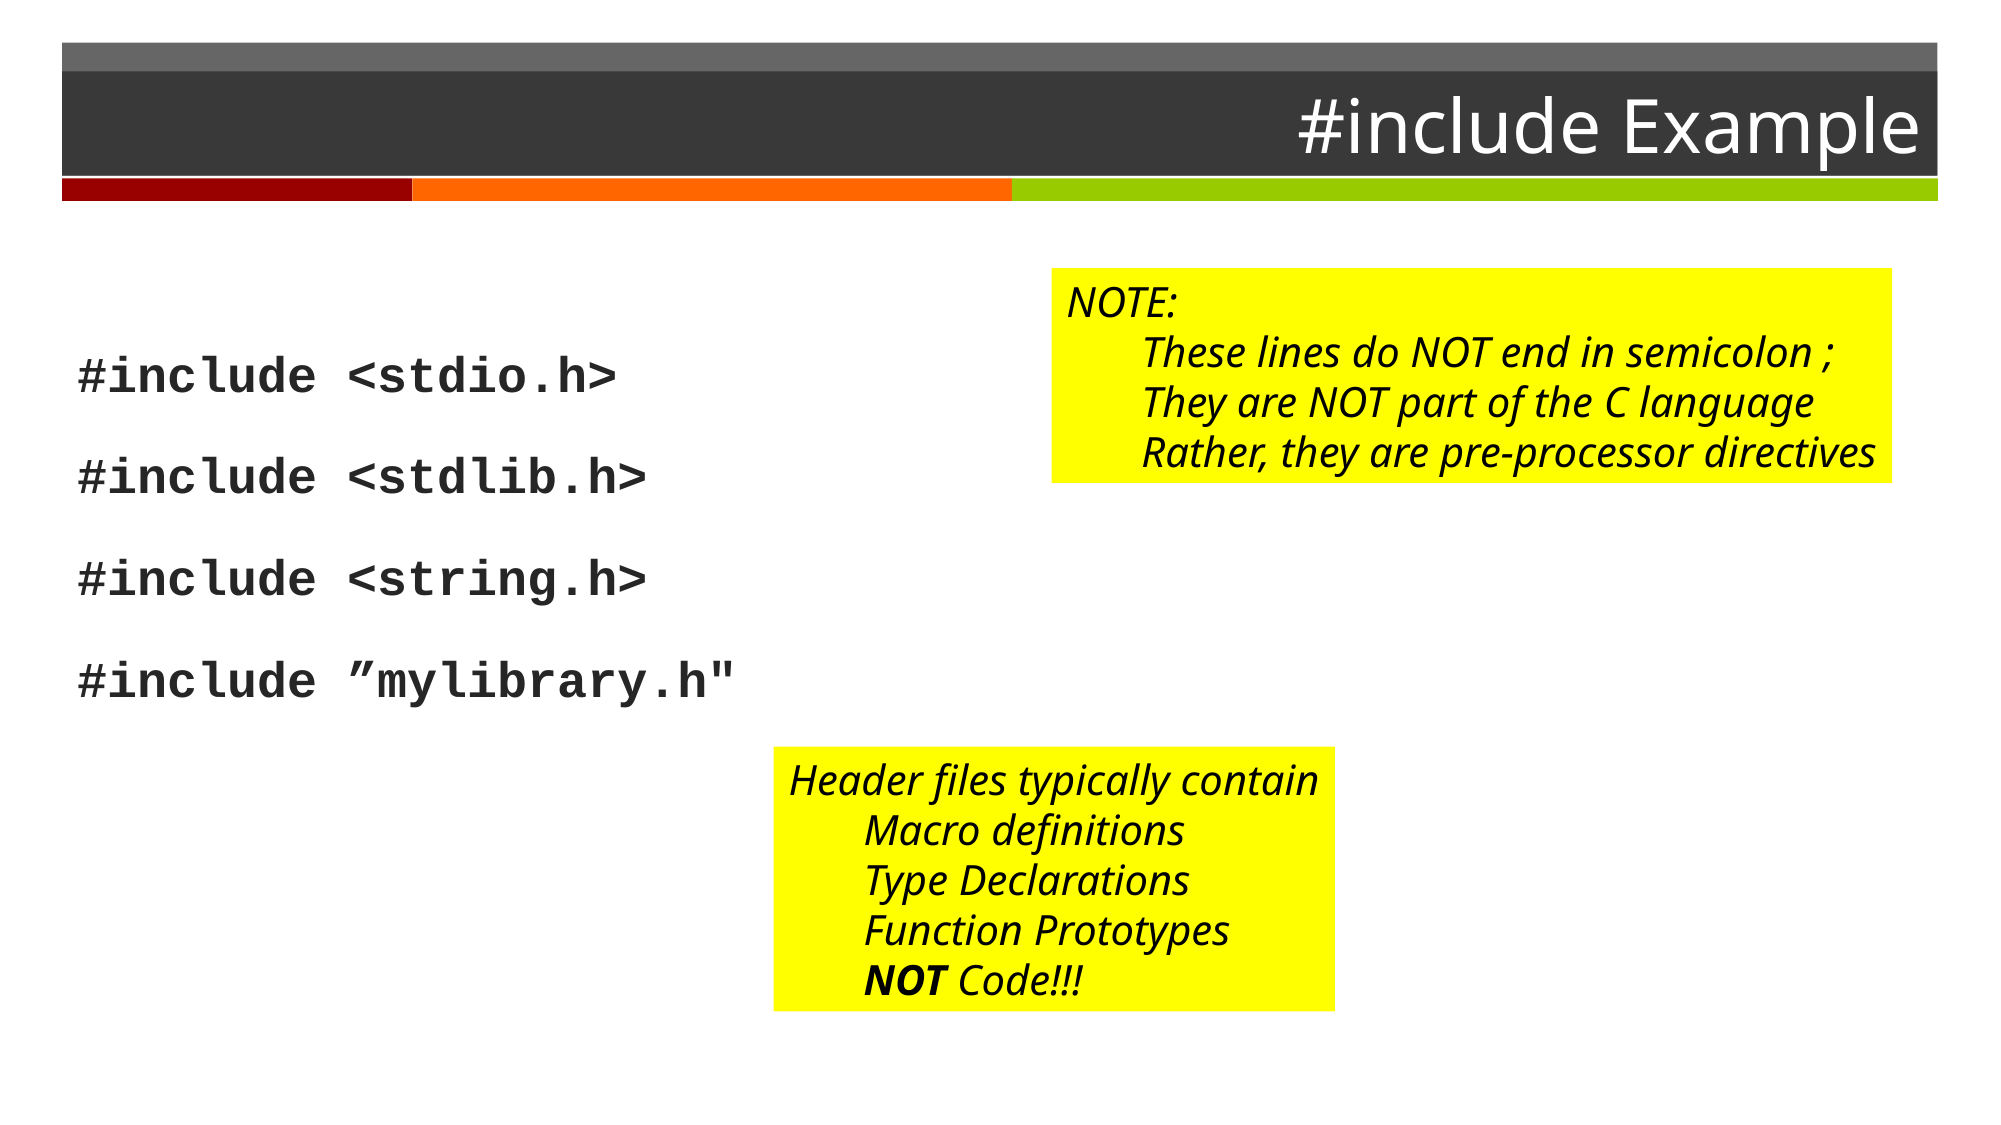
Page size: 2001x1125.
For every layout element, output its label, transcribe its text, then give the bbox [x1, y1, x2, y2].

text_box NOTE: These lines do NOT end in semicolon ; They are NOT part of the C language Rather, they are pre-processor directives [1051, 268, 1893, 483]
title #include Example [62, 71, 1938, 176]
text_box Header files typically contain Macro definitions Type Declarations Function Prototypes NOT Code!!! [773, 746, 1335, 1012]
list #include <stdio.h> #include <stdlib.h> #include <string.h> #include ”mylibrary.h" [62, 233, 1450, 1037]
